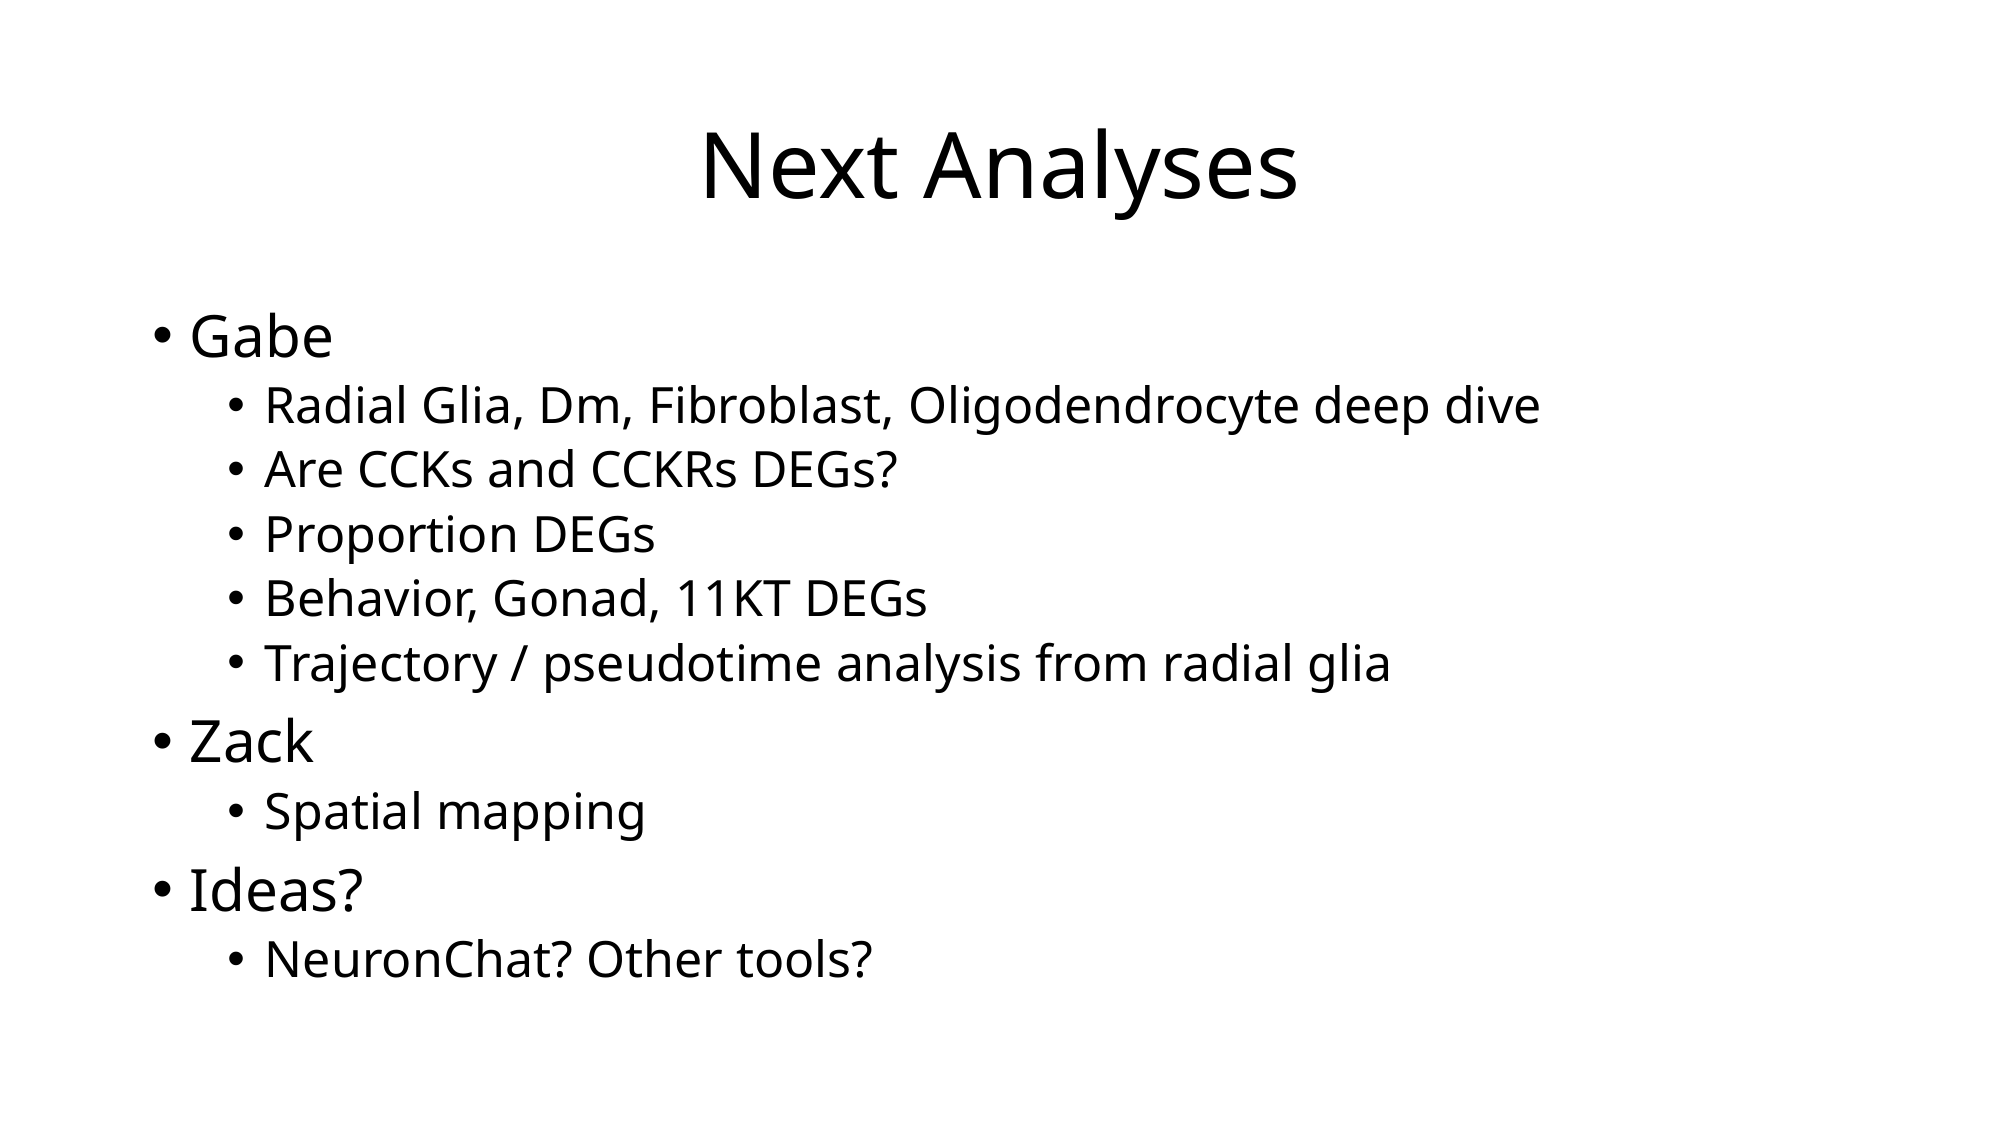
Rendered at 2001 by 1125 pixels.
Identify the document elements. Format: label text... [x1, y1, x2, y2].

list Gabe Radial Glia, Dm, Fibroblast, Oligodendrocyte deep dive Are CCKs and CCKRs DEGs? Proportion DEGs Behavior, Gonad, 11KT DEGs Trajectory / pseudotime analysis from radial glia Zack Spatial mapping Ideas? NeuronChat? Other tools? [137, 299, 1863, 1014]
title Next Analyses [137, 59, 1863, 278]
